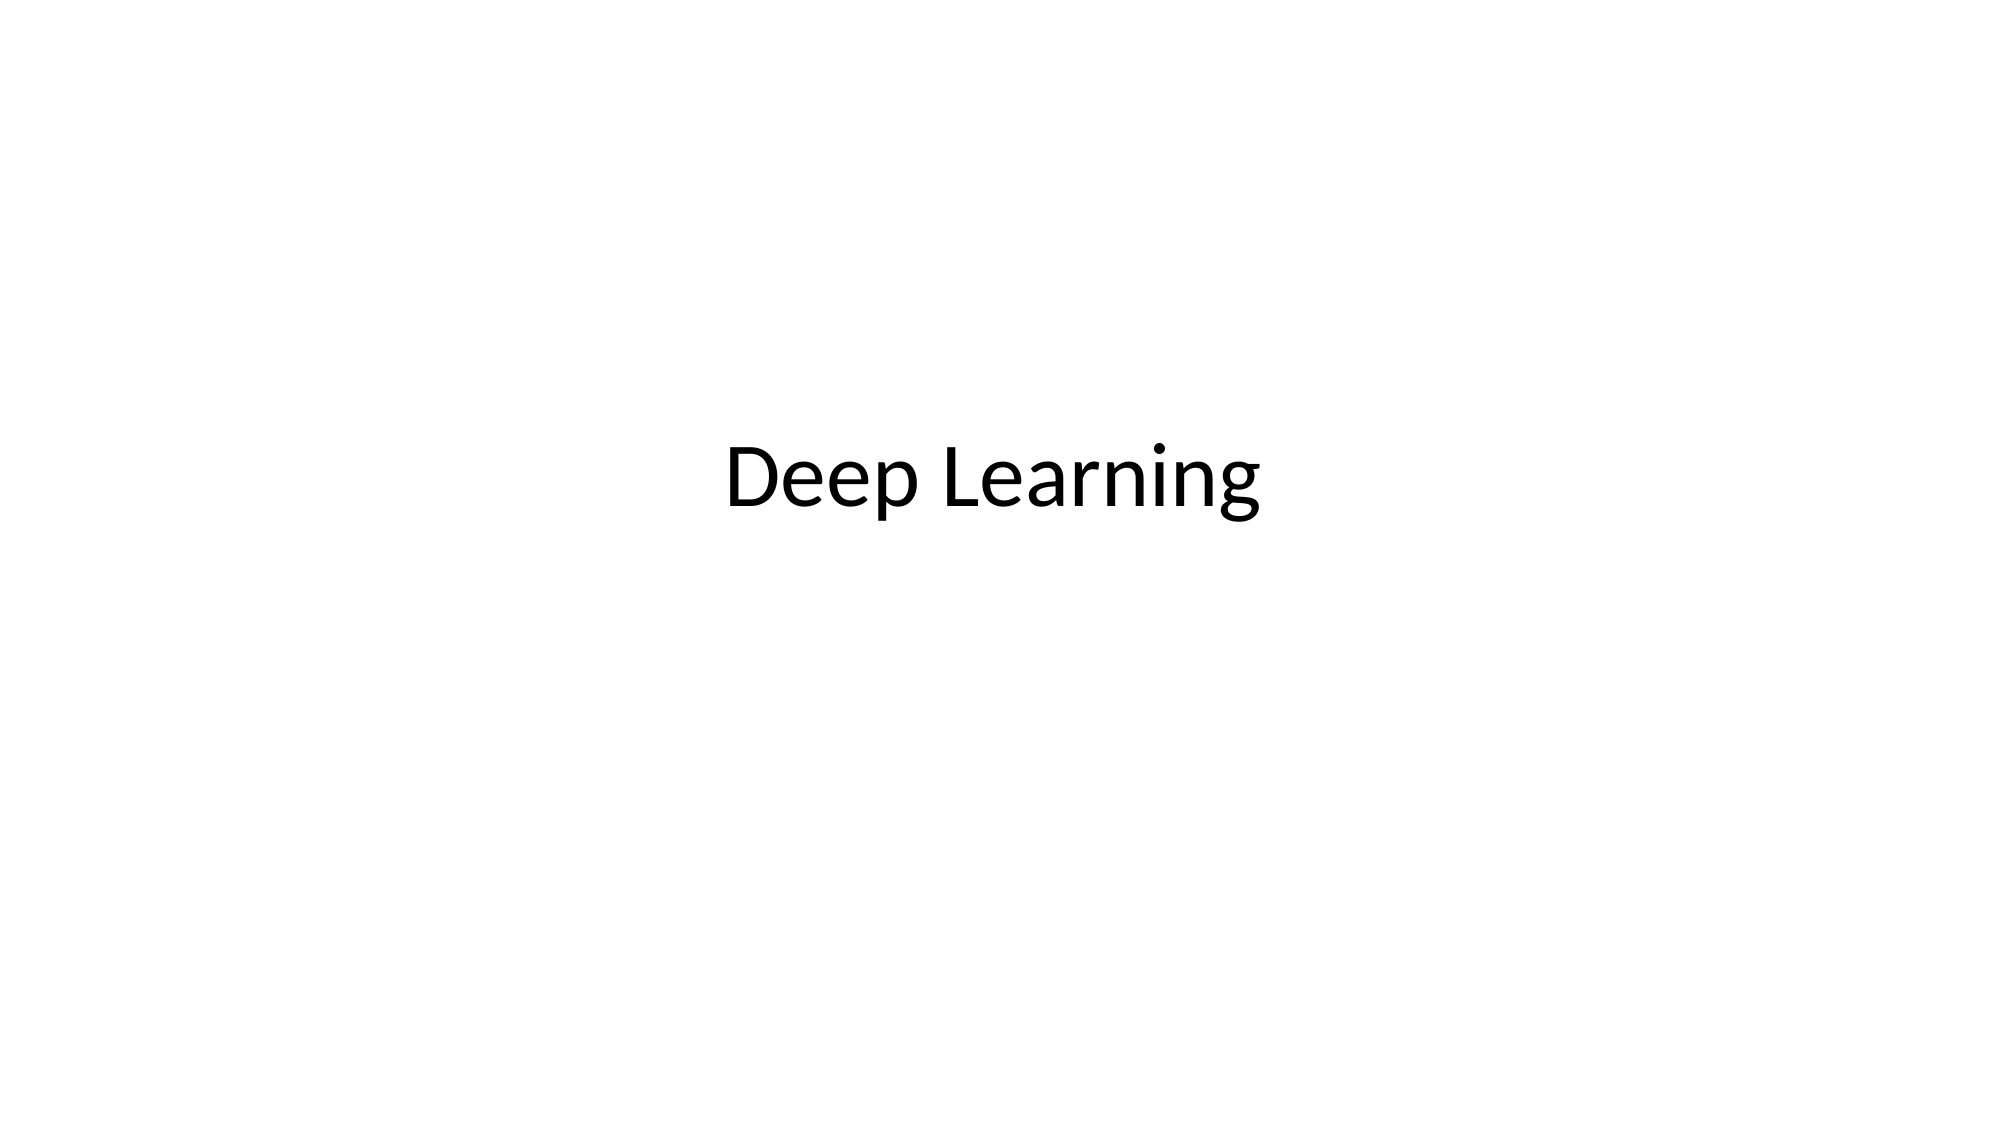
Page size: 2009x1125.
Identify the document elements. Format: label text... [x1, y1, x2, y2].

title Deep Learning [150, 349, 1858, 591]
